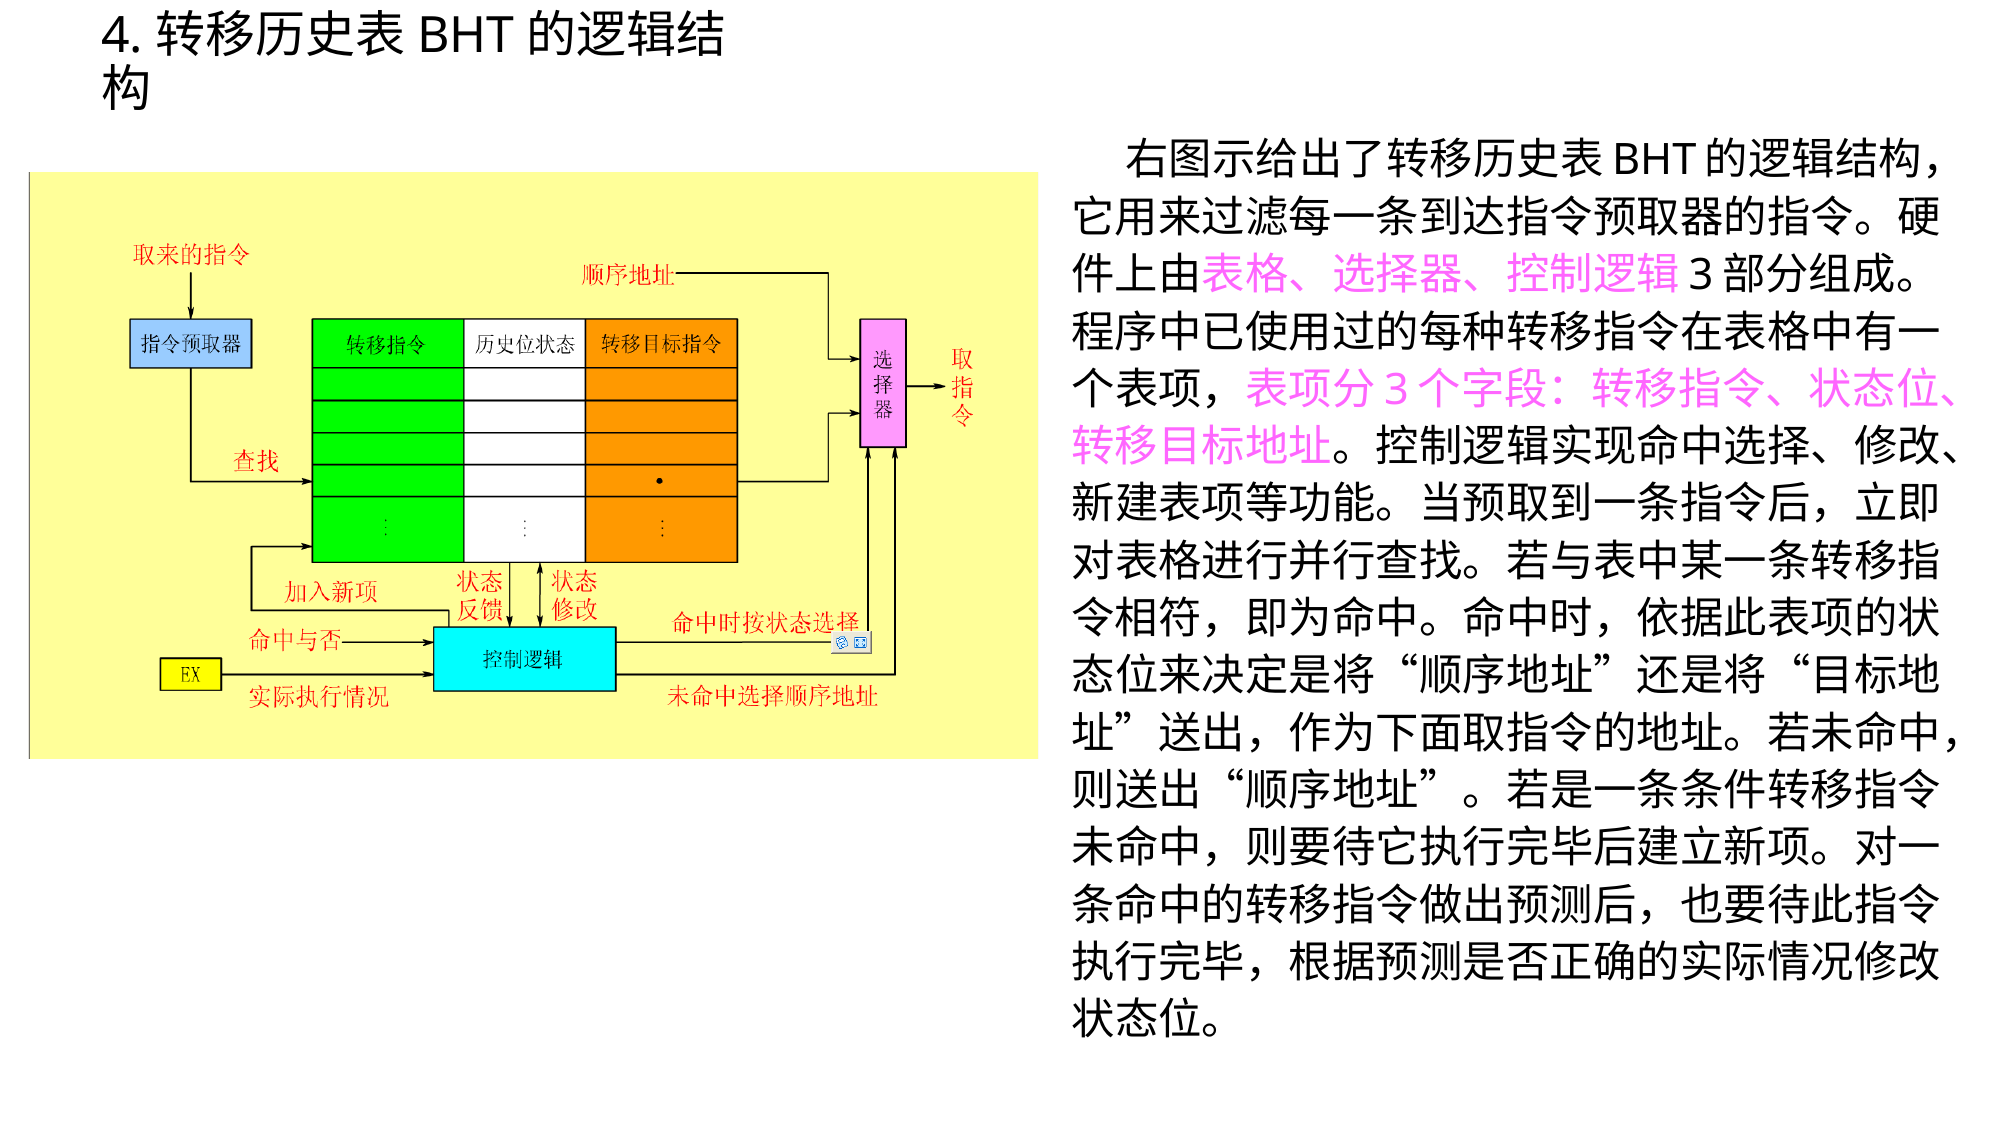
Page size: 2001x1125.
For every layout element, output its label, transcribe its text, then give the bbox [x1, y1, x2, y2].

text_box 右图示给出了转移历史表BHT的逻辑结构，它用来过滤每一条到达指令预取器的指令。硬件上由表格、选择器、控制逻辑3部分组成。程序中已使用过的每种转移指令在表格中有一个表项，表项分3个字段：转移指令、状态位、转移目标地址。控制逻辑实现命中选择、修改、新建表项等功能。当预取到一条指令后，立即对表格进行并行查找。若与表中某一条转移指令相符，即为命中。命中时，依据此表项的状态位来决定是将“顺序地址”还是将“目标地址”送出，作为下面取指令的地址。若未命中，则送出“顺序地址”。若是一条条件转移指令未命中，则要待它执行完毕后建立新项。对一条命中的转移指令做出预测后，也要待此指令执行完毕，根据预测是否正确的实际情况修改状态位。 [985, 115, 1971, 1070]
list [28, 172, 1039, 759]
title 4.转移历史表BHT的逻辑结构 [86, 0, 789, 127]
